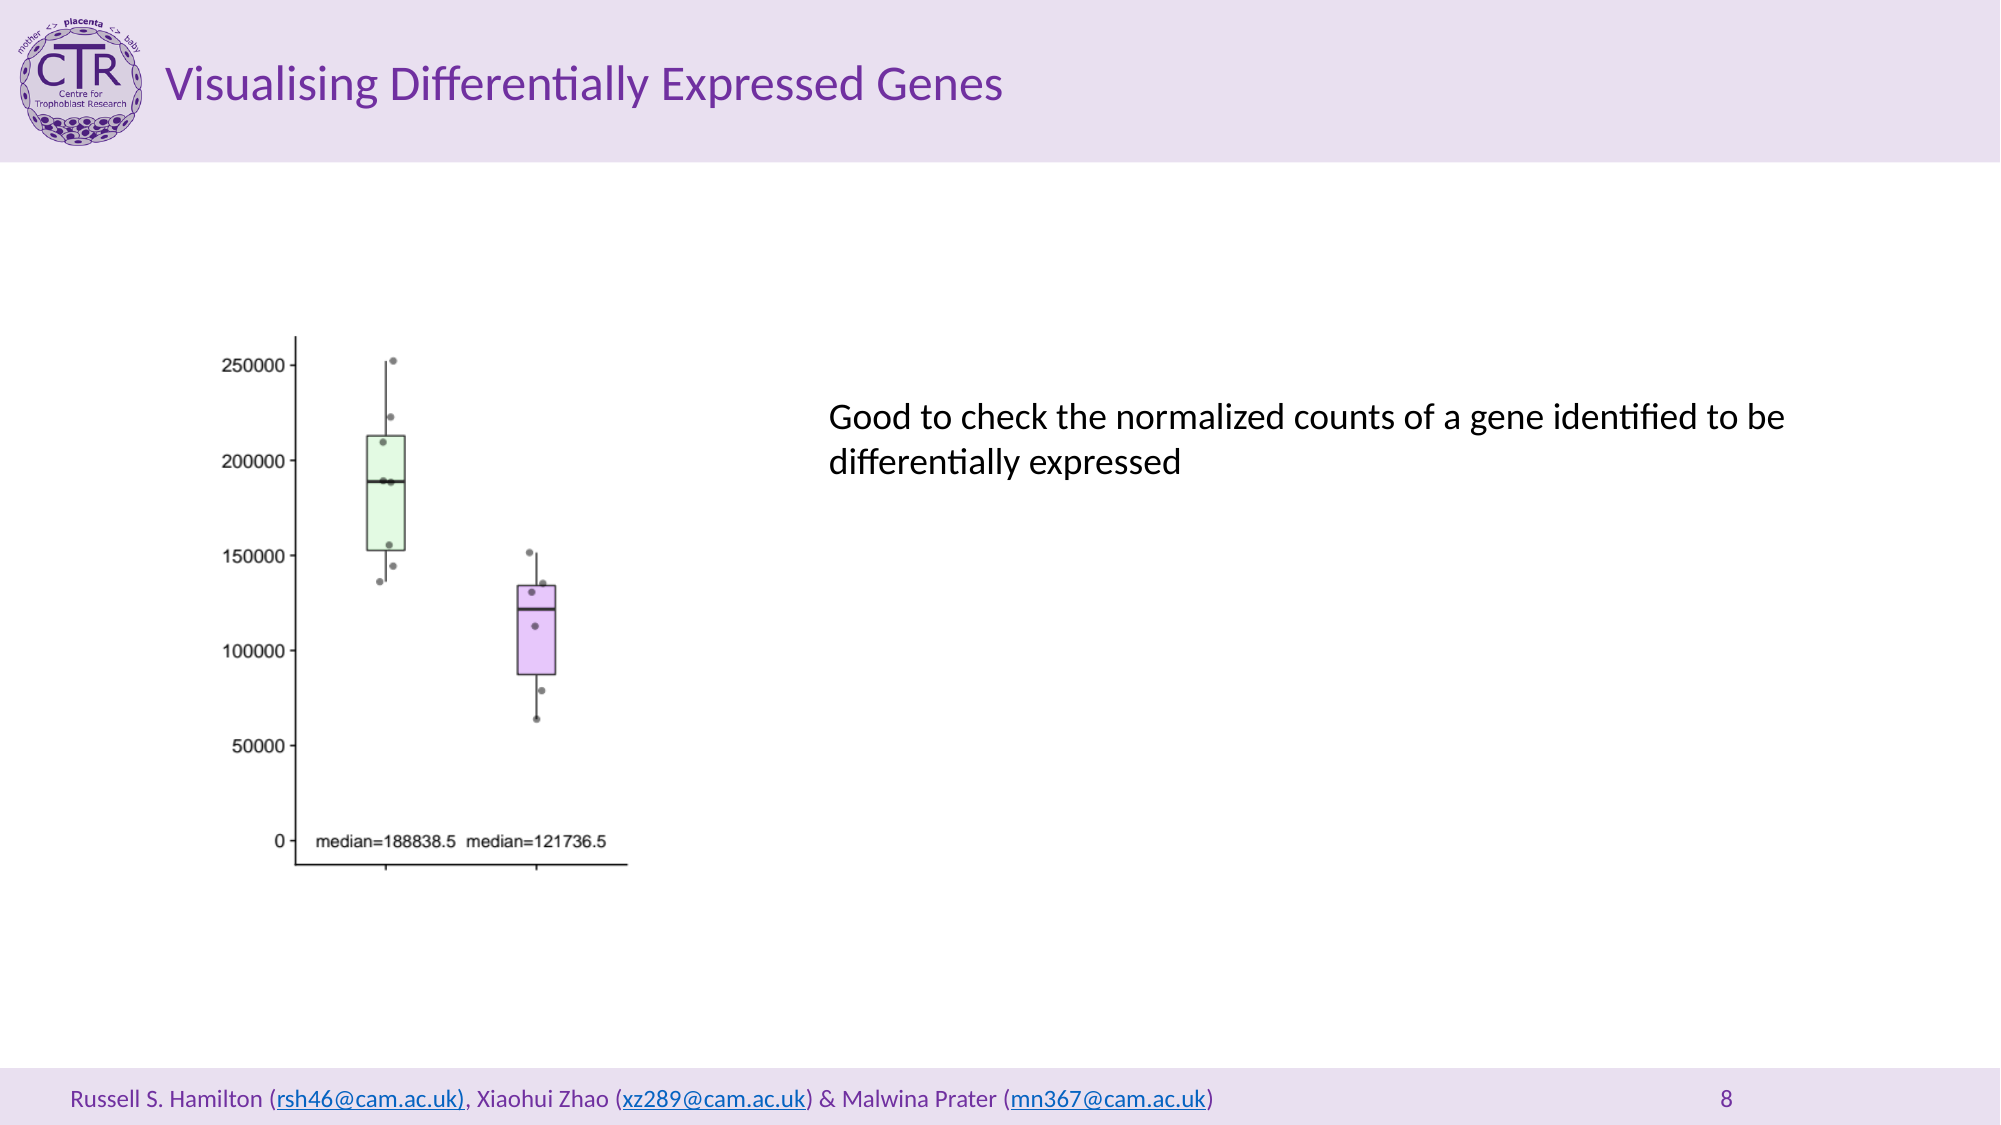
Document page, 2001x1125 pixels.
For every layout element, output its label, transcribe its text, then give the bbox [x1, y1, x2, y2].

text_box Good to check the normalized counts of a gene identified to be differentially expressed [814, 384, 1892, 490]
text_box [0, 1067, 2000, 1125]
text_box Visualising Differentially Expressed Genes [150, 43, 1020, 118]
picture [11, 16, 146, 146]
picture [216, 329, 636, 873]
text_box [0, 0, 2000, 163]
text_box Russell S. Hamilton (rsh46@cam.ac.uk), Xiaohui Zhao (xz289@cam.ac.uk) & Malwina Prater (mn367@cam.ac.uk) 8 [55, 1074, 1910, 1120]
